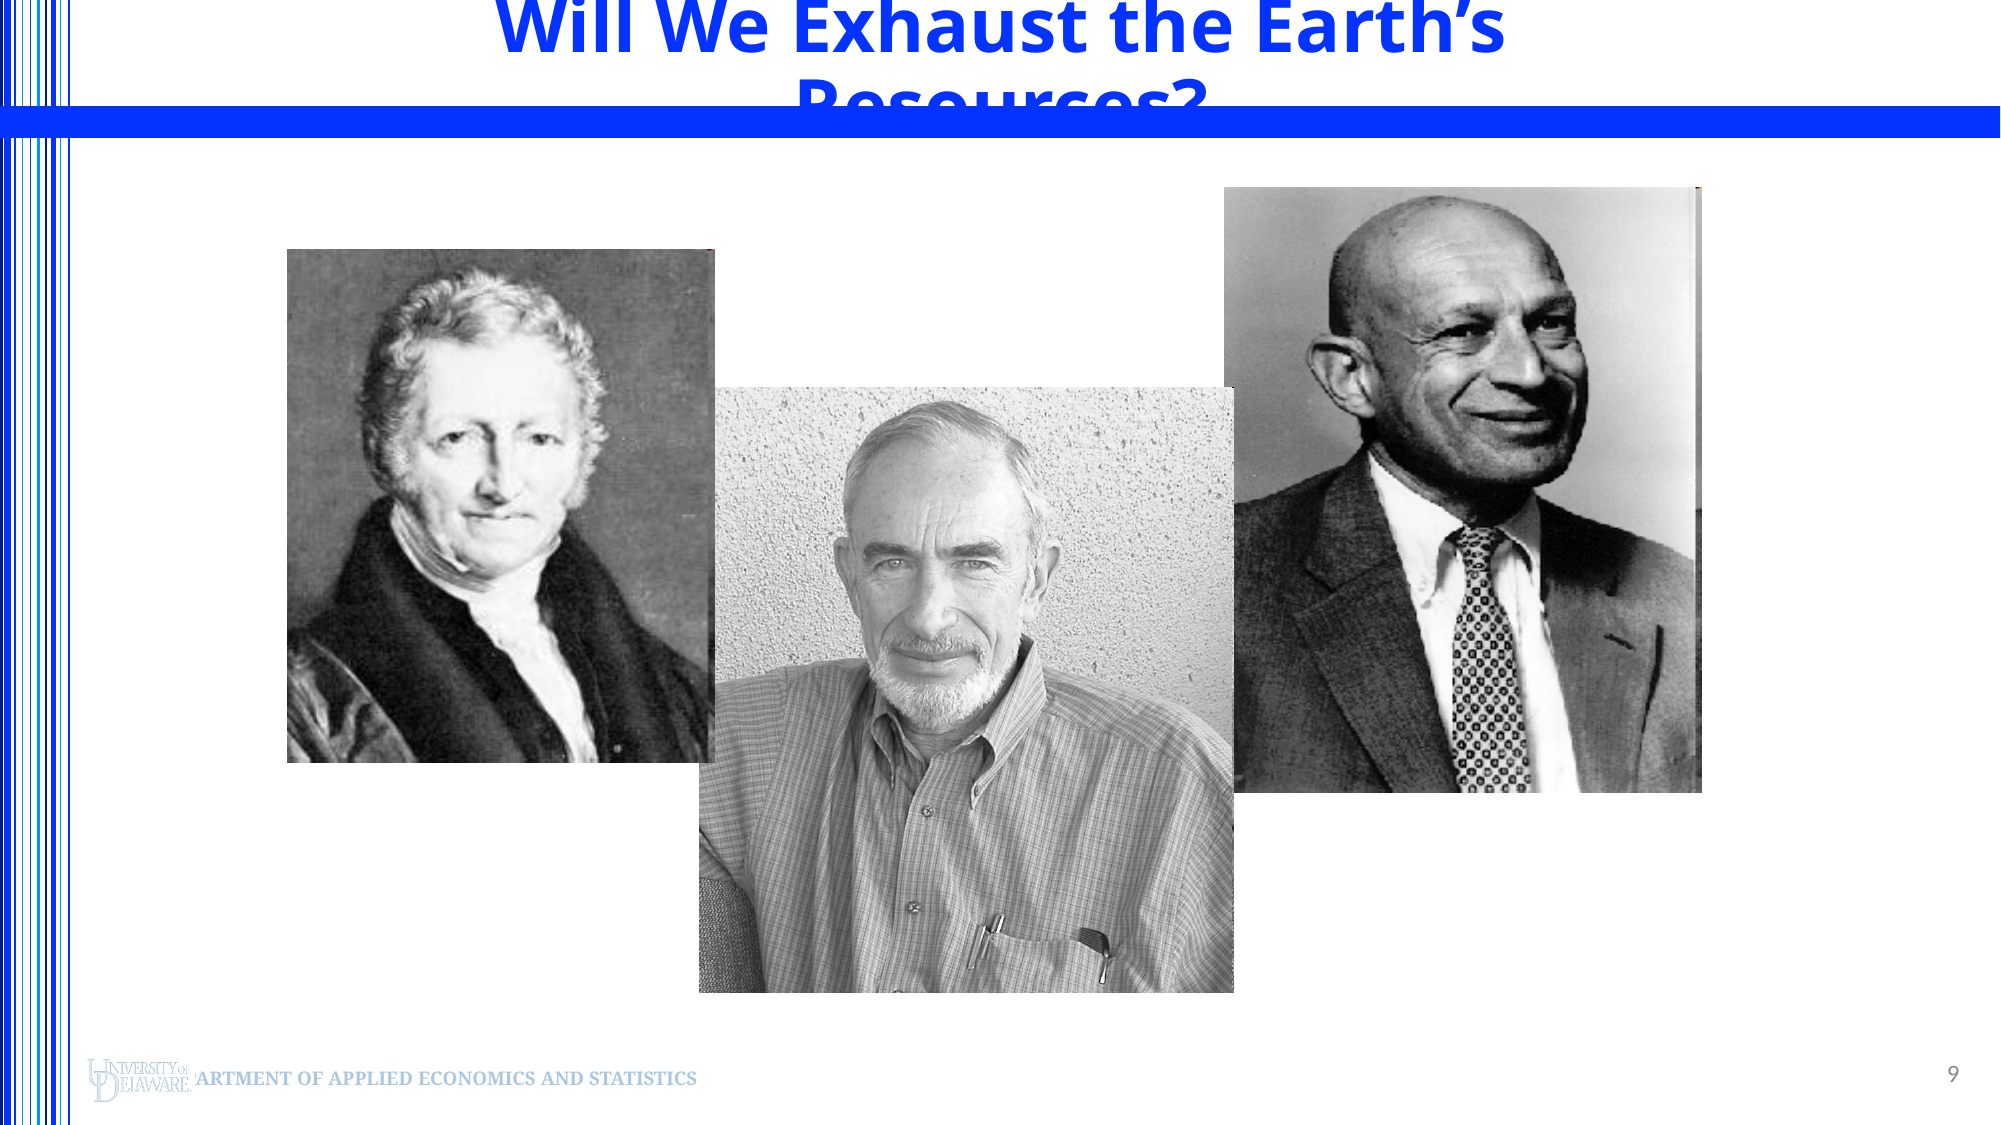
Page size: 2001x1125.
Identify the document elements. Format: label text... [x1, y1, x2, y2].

title Will We Exhaust the Earth’s Resources? [301, 20, 1702, 208]
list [1224, 187, 1702, 793]
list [699, 387, 1234, 993]
slide_number 9 [1524, 1042, 1975, 1103]
picture [287, 249, 715, 763]
